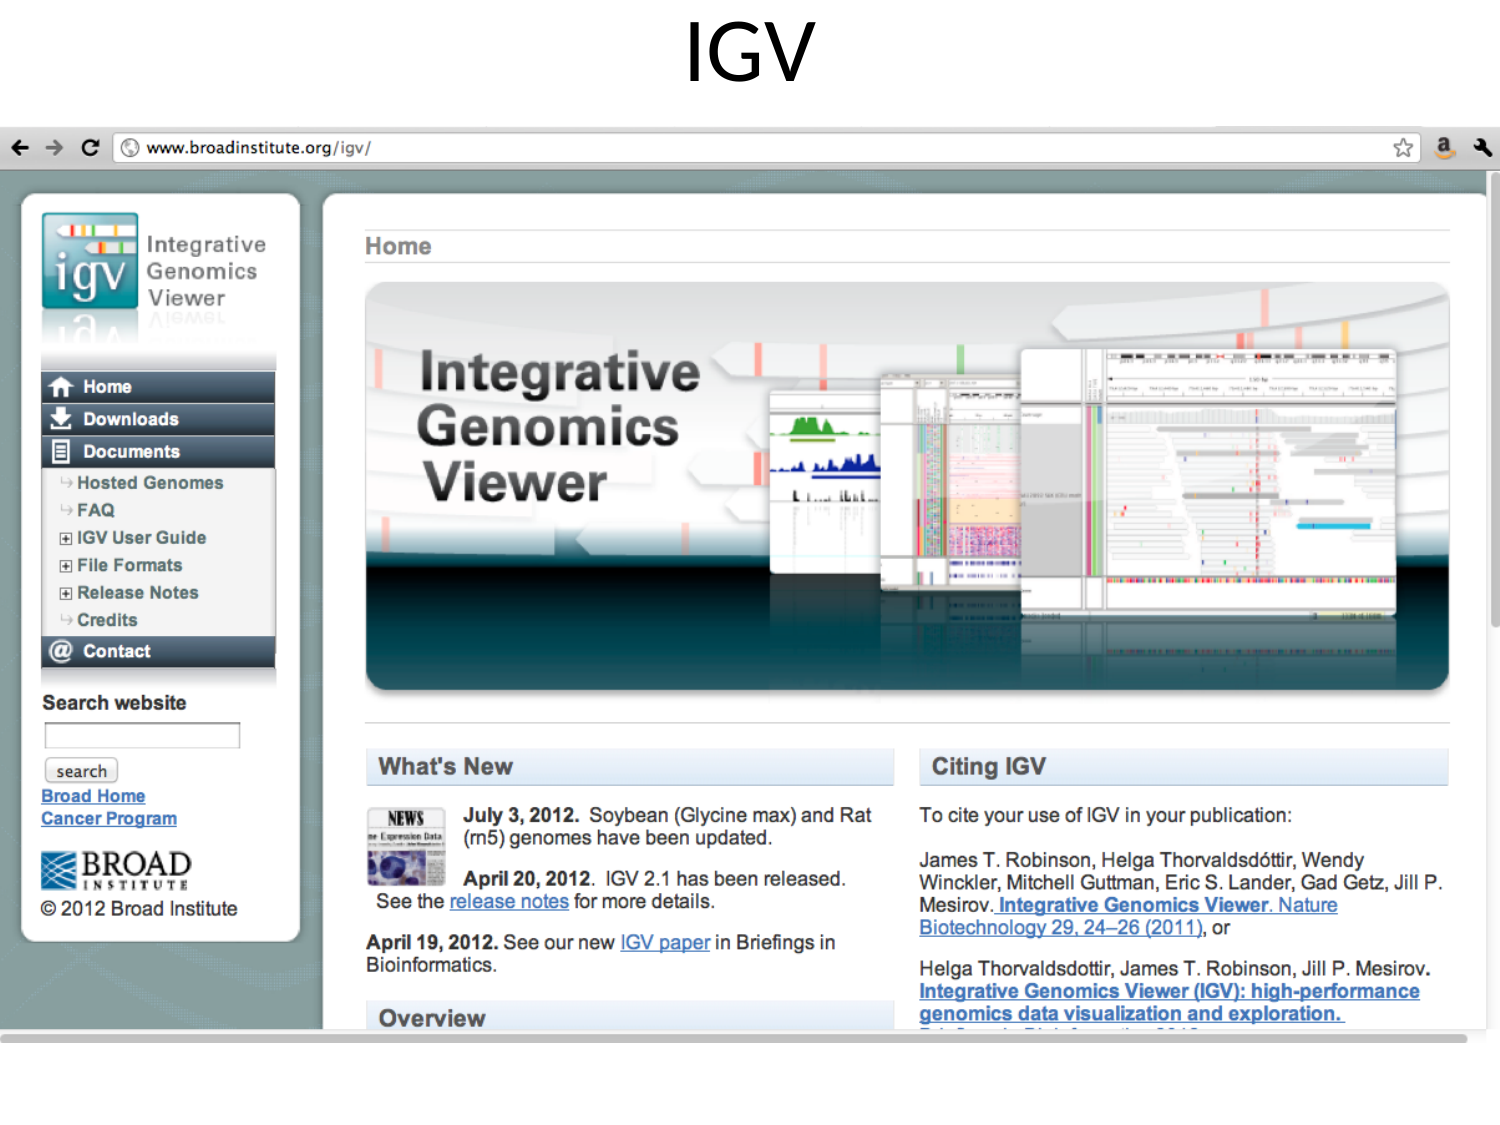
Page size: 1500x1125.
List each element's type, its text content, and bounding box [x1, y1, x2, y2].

picture [0, 126, 1500, 1043]
title IGV [75, 0, 1425, 124]
